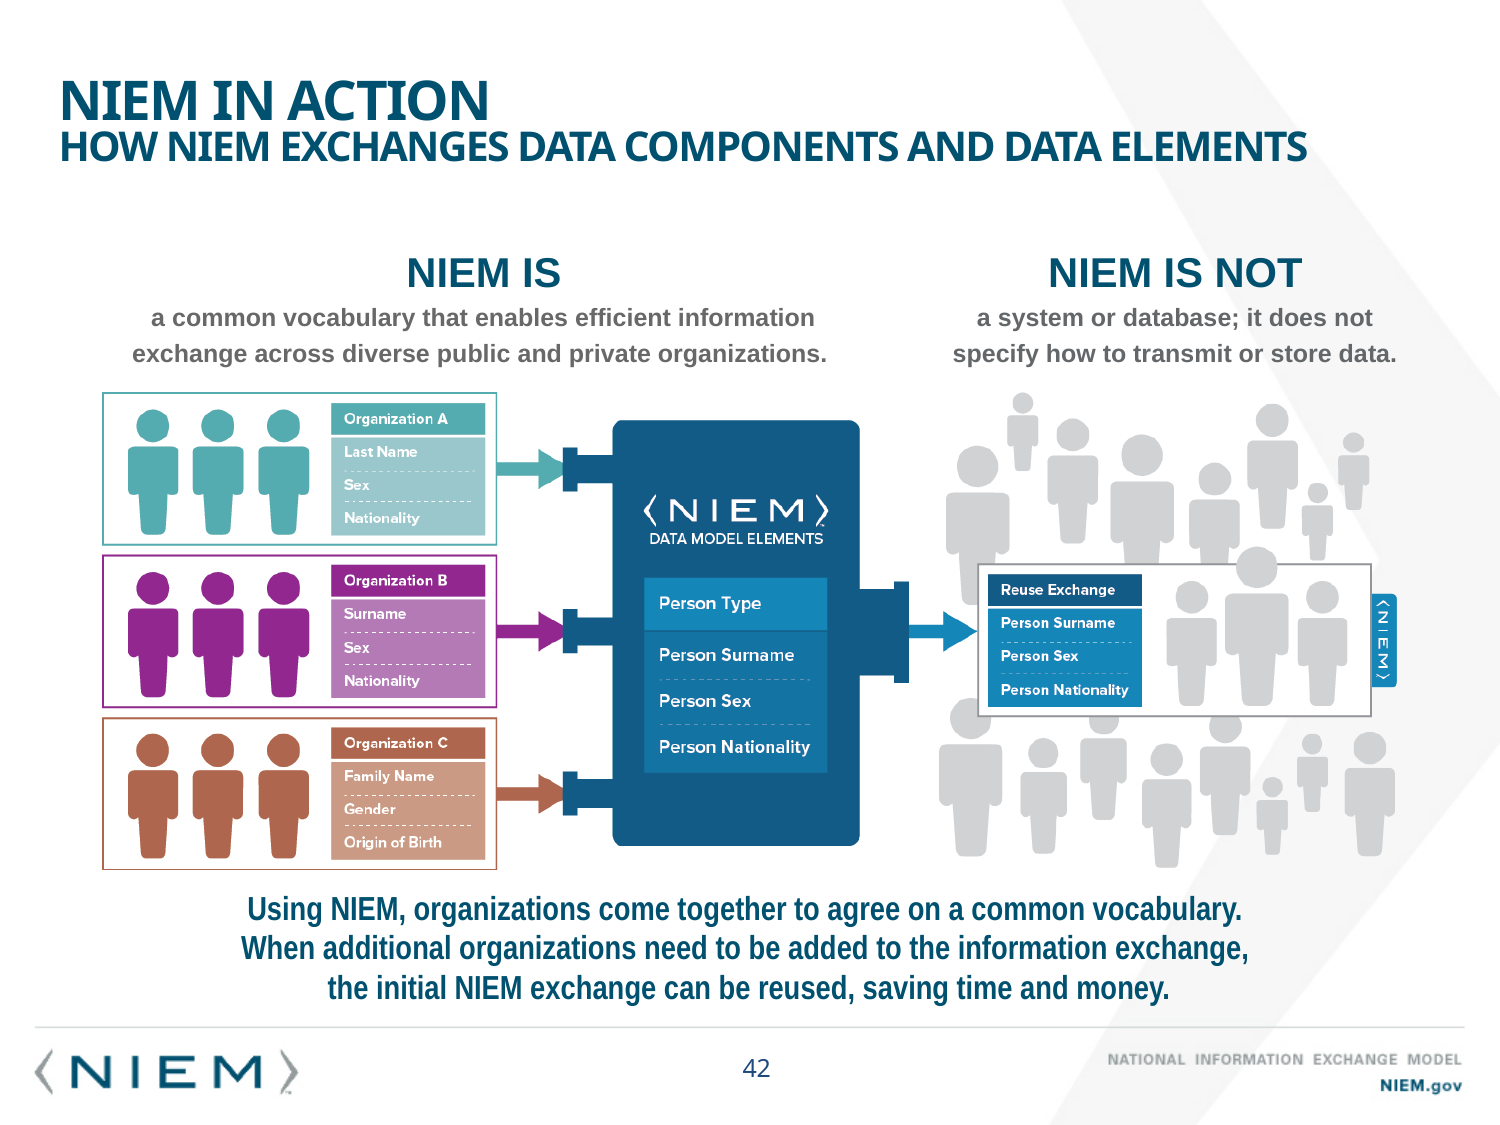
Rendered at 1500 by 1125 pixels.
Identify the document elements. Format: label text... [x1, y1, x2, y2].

slide_number 42 [581, 1045, 932, 1106]
title Niem in action How NIEM ExchangeS Data Components and Data Elements [43, 57, 1427, 191]
text_box Using NIEM, organizations come together to agree on a common vocabulary. When additional organizations need to be added to the information exchange, the initial NIEM exchange can be reused, saving time and money. [80, 879, 1419, 1014]
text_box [101, 228, 1427, 411]
picture [0, 0, 1500, 1125]
